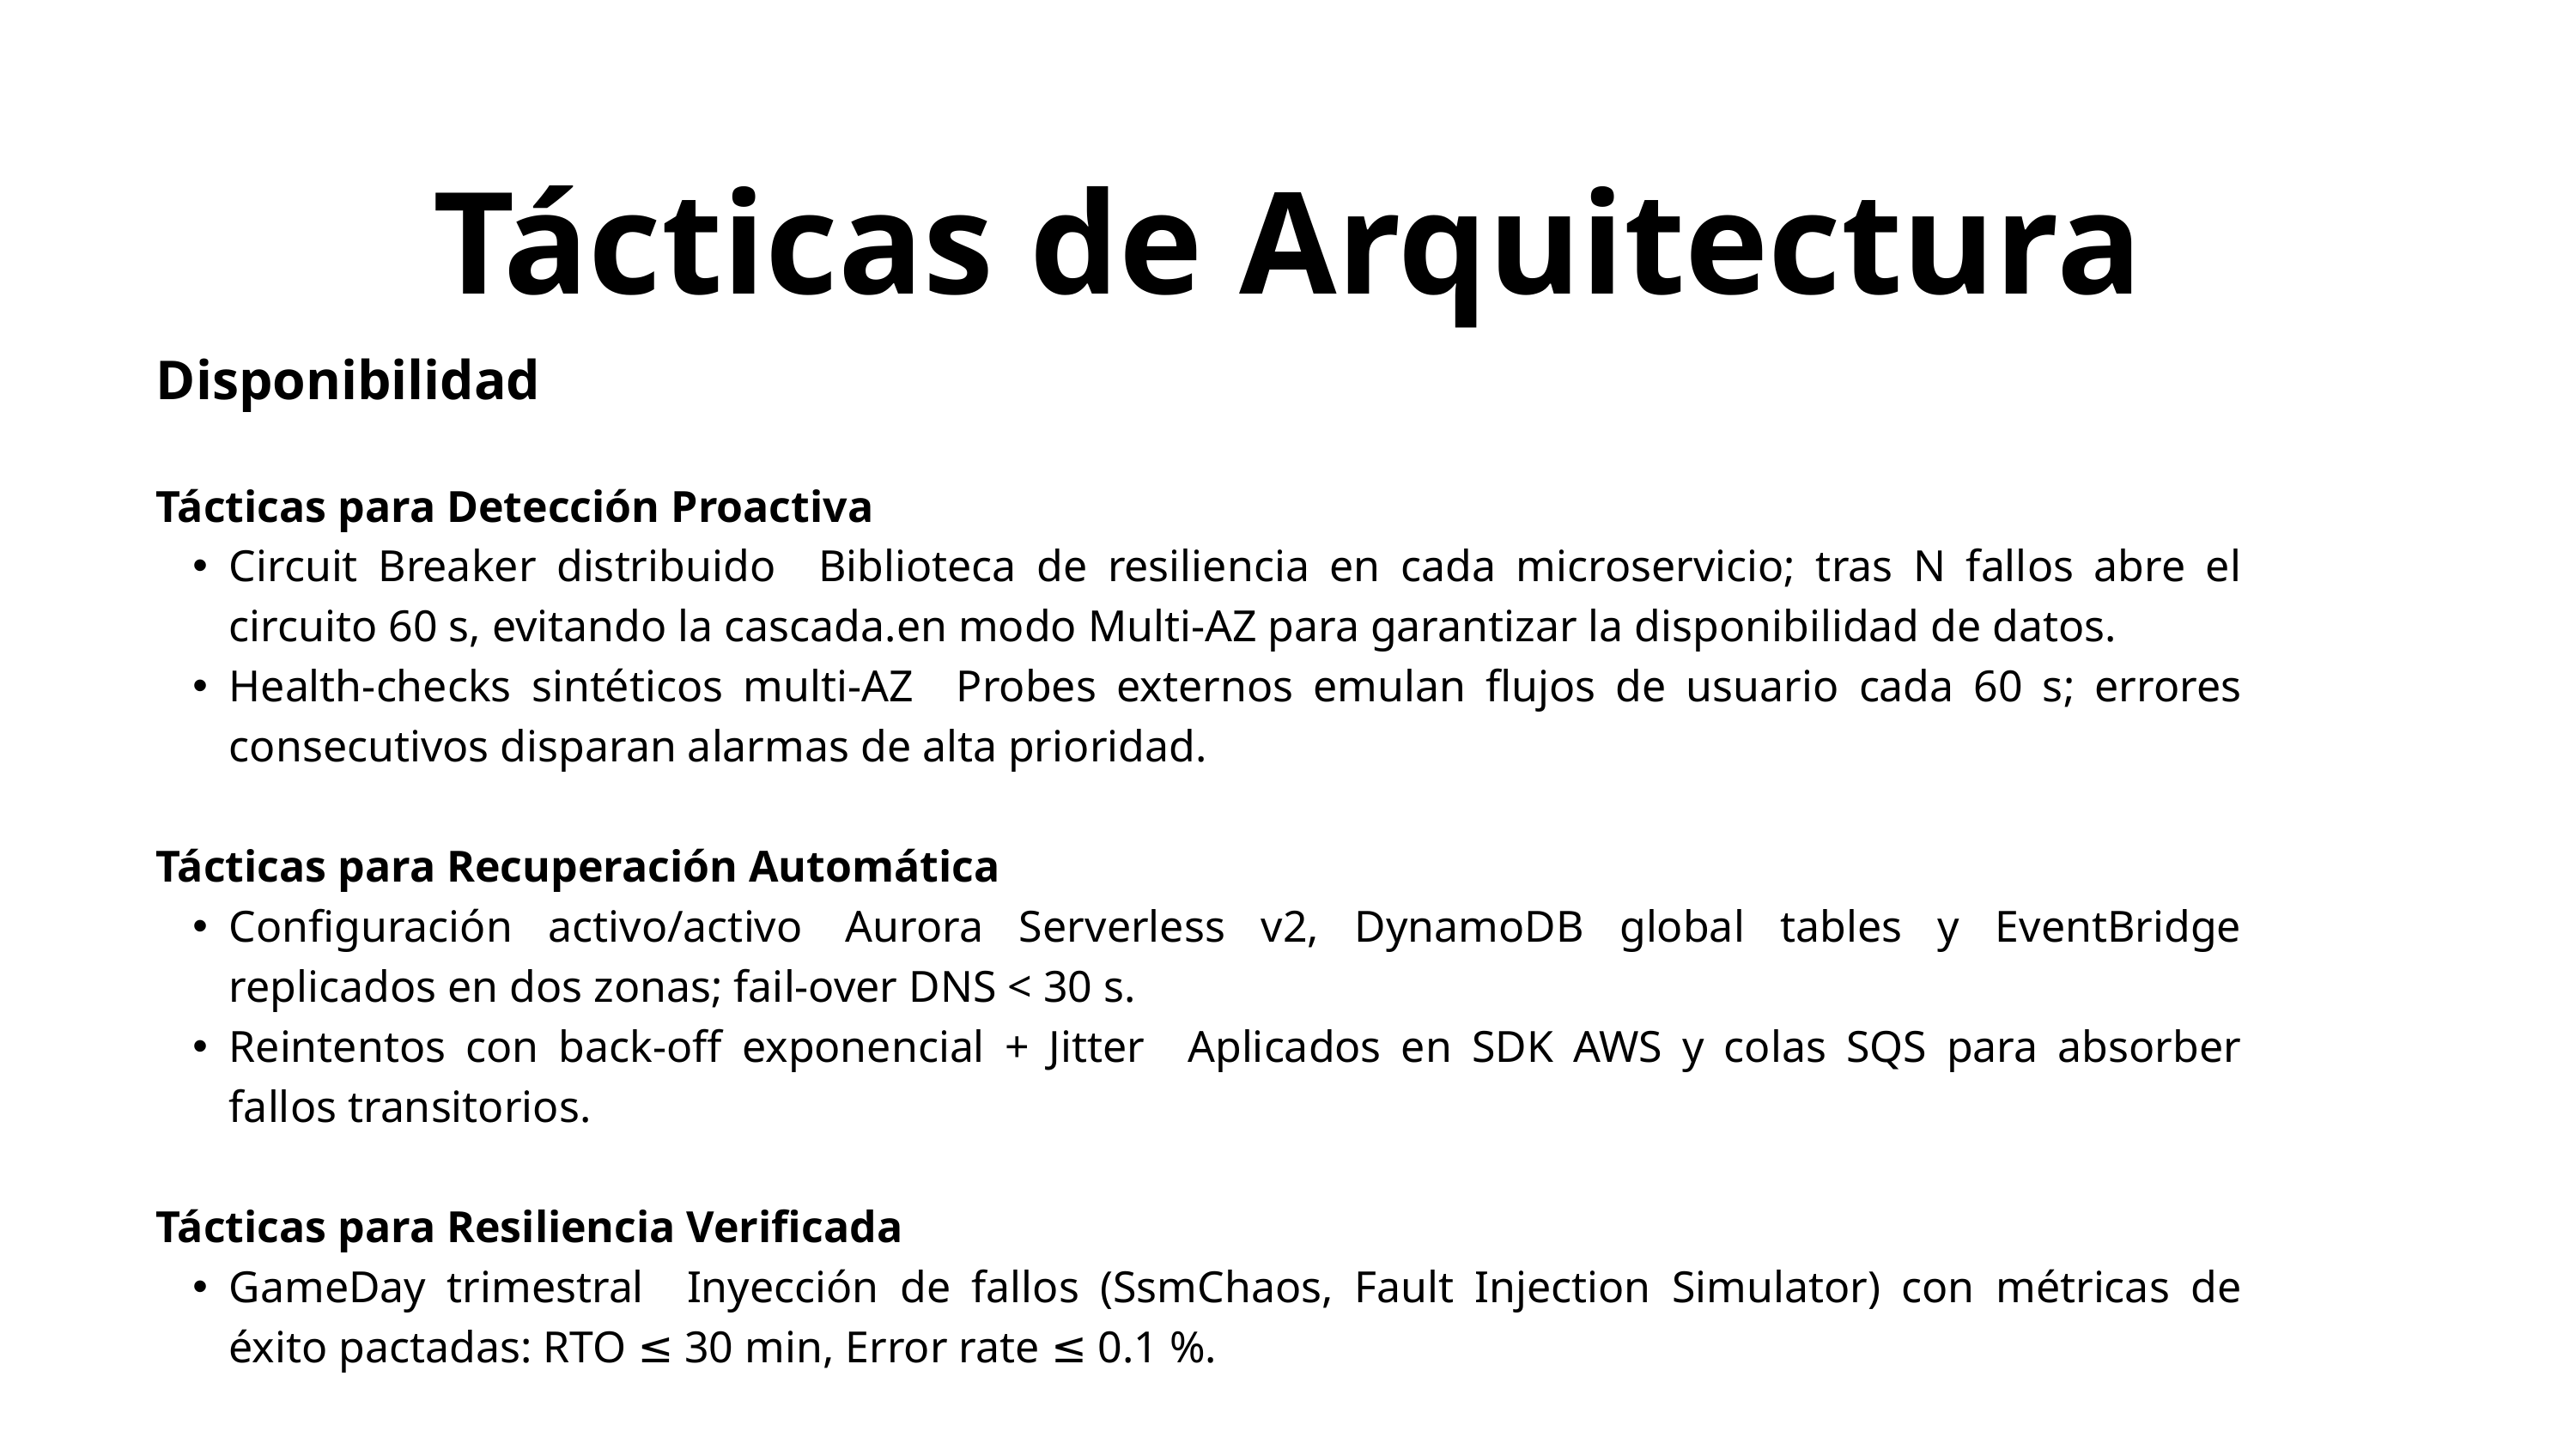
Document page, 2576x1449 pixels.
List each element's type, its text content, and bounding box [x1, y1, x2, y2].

text_box Disponibilidad Tácticas para Detección Proactiva Circuit Breaker distribuido Biblioteca de resiliencia en cada microservicio; tras N fallos abre el circuito 60 s, evitando la cascada.en modo Multi-AZ para garantizar la disponibilidad de datos. Health-checks sintéticos multi-AZ Probes externos emulan flujos de usuario cada 60 s; errores consecutivos disparan alarmas de alta prioridad. Tácticas para Recuperación Automática Configuración activo/activo Aurora Serverless v2, DynamoDB global tables y EventBridge replicados en dos zonas; fail-over DNS < 30 s. Reintentos con back-off exponencial + Jitter Aplicados en SDK AWS y colas SQS para absorber fallos transitorios. Tácticas para Resiliencia Verificada GameDay trimestral Inyección de fallos (SsmChaos, Fault Injection Simulator) con métricas de éxito pactadas: RTO ≤ 30 min, Error rate ≤ 0.1 %. [155, 335, 2243, 1432]
text_box Tácticas de Arquitectura [344, 124, 2232, 323]
